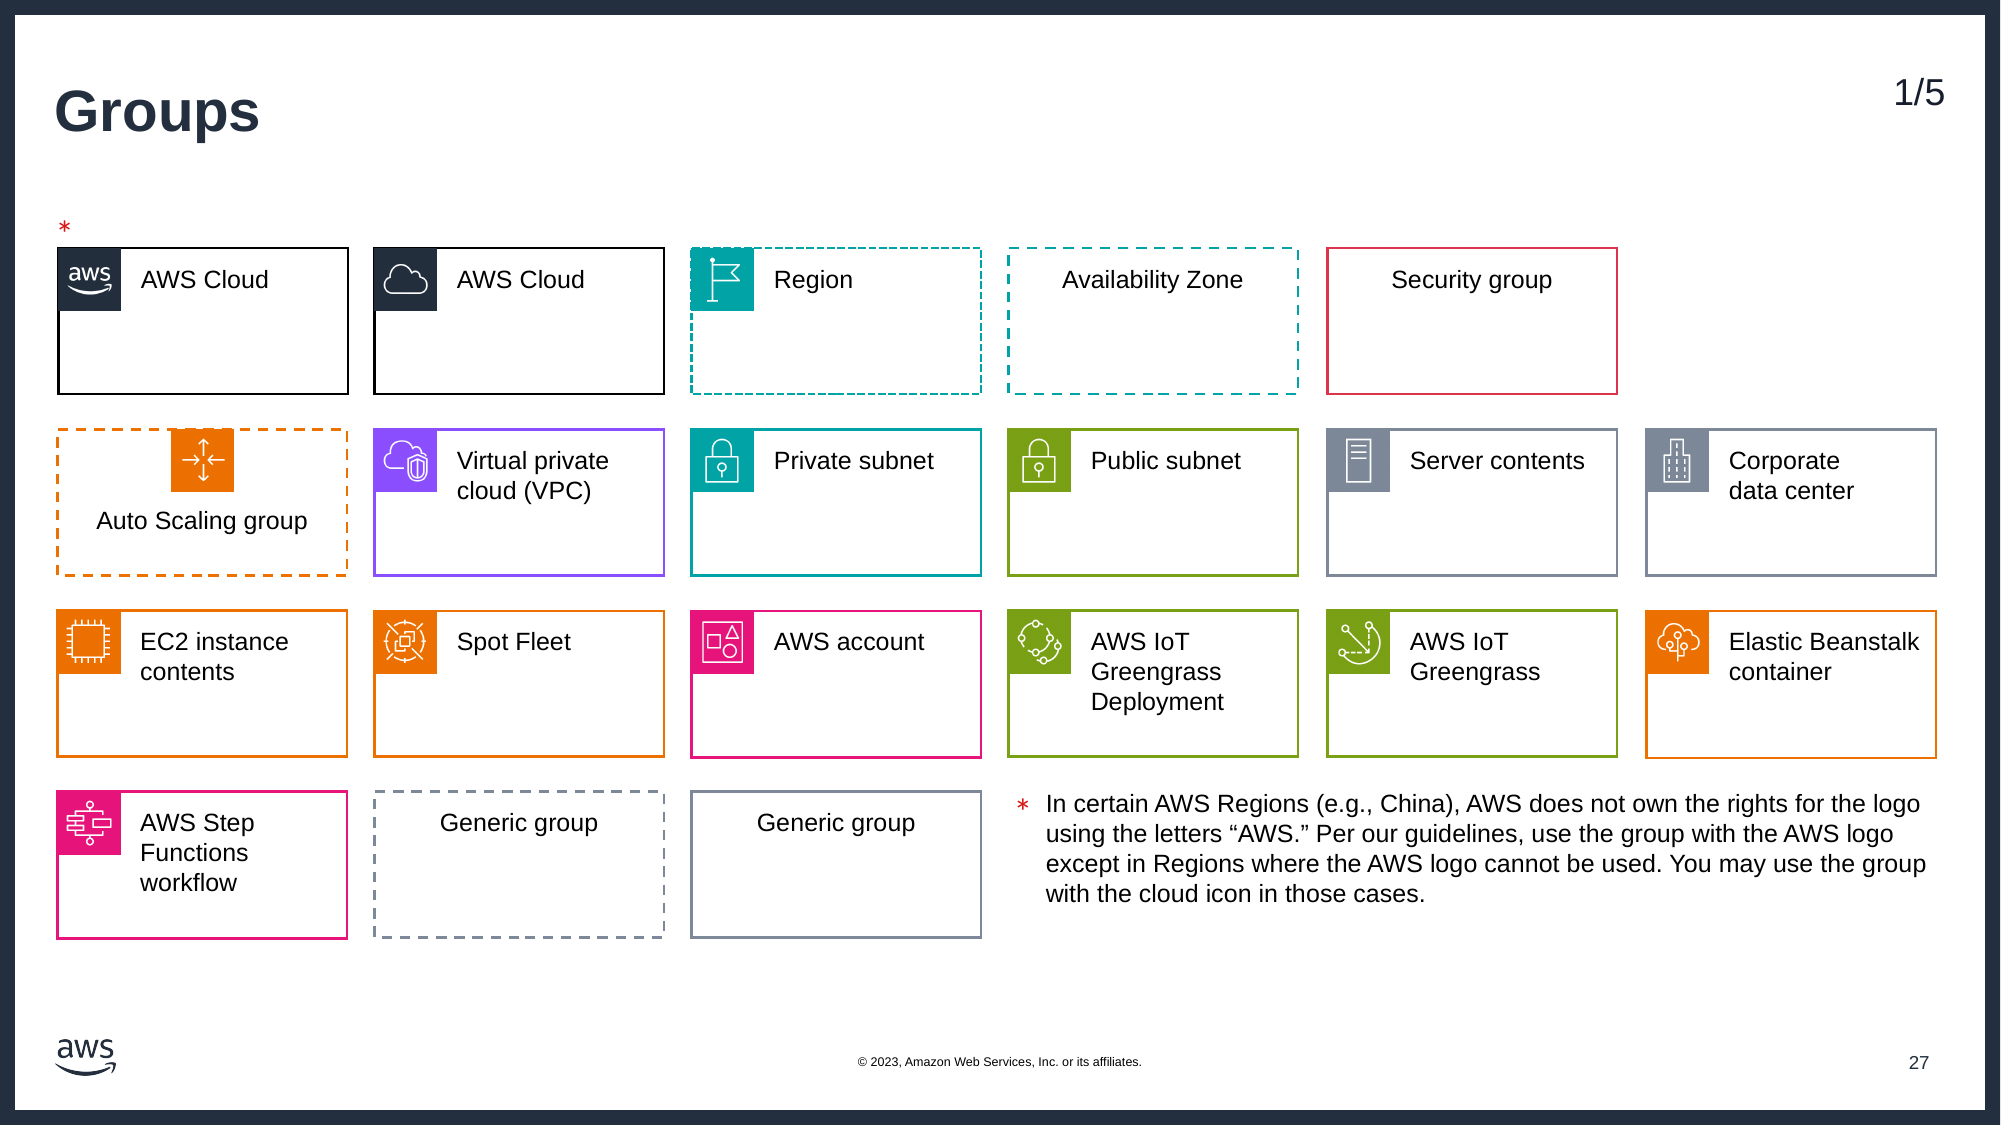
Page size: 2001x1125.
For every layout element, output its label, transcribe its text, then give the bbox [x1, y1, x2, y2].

text_box Virtual private cloud (VPC) [373, 429, 665, 576]
picture [1008, 429, 1071, 493]
text_box AWS Step Functions workflow [57, 791, 348, 940]
text_box AWS Cloud [57, 247, 349, 395]
text_box Generic group [690, 791, 982, 938]
text_box EC2 instance contents [57, 610, 348, 758]
text_box AWS account [690, 610, 982, 759]
picture [374, 248, 437, 311]
text_box Corporate data center [1645, 429, 1937, 576]
slide_number 27 [1494, 1031, 1945, 1092]
picture [1008, 610, 1071, 674]
picture [57, 791, 121, 855]
picture [58, 248, 121, 311]
text_box Region [690, 247, 982, 395]
picture [1327, 429, 1390, 493]
picture [691, 429, 754, 493]
text_box Security group [1326, 247, 1618, 395]
picture [691, 248, 754, 311]
picture [1327, 610, 1390, 674]
text_box Availability Zone [1007, 247, 1299, 395]
text_box AWS IoT Greengrass Deployment [1007, 610, 1299, 758]
picture [1646, 610, 1709, 674]
title Groups [39, 59, 1961, 166]
text_box In certain AWS Regions (e.g., China), AWS does not own the rights for the logo using the letters “AWS.” Per our guidelines, use the group with the AWS logo except in Regions where the AWS logo cannot be used. You may use the group with the cloud icon in those cases. [1031, 779, 1961, 915]
picture [1646, 429, 1709, 493]
text_box 1/5 [1693, 65, 1961, 172]
text_box * [40, 202, 90, 263]
text_box Auto Scaling group [57, 429, 348, 577]
footer © 2023, Amazon Web Services, Inc. or its affiliates. [662, 1031, 1338, 1092]
text_box Public subnet [1007, 429, 1299, 576]
text_box * [998, 780, 1048, 840]
text_box Server contents [1326, 429, 1618, 576]
text_box Private subnet [690, 429, 982, 576]
picture [57, 610, 121, 674]
text_box AWS Cloud [373, 247, 665, 395]
picture [691, 610, 754, 674]
picture [374, 610, 437, 674]
text_box AWS IoT Greengrass [1326, 610, 1618, 758]
picture [171, 429, 234, 493]
text_box Generic group [373, 791, 665, 938]
text_box Elastic Beanstalk container [1645, 610, 1937, 759]
picture [374, 429, 437, 493]
text_box Spot Fleet [373, 610, 665, 758]
picture [55, 1039, 116, 1076]
